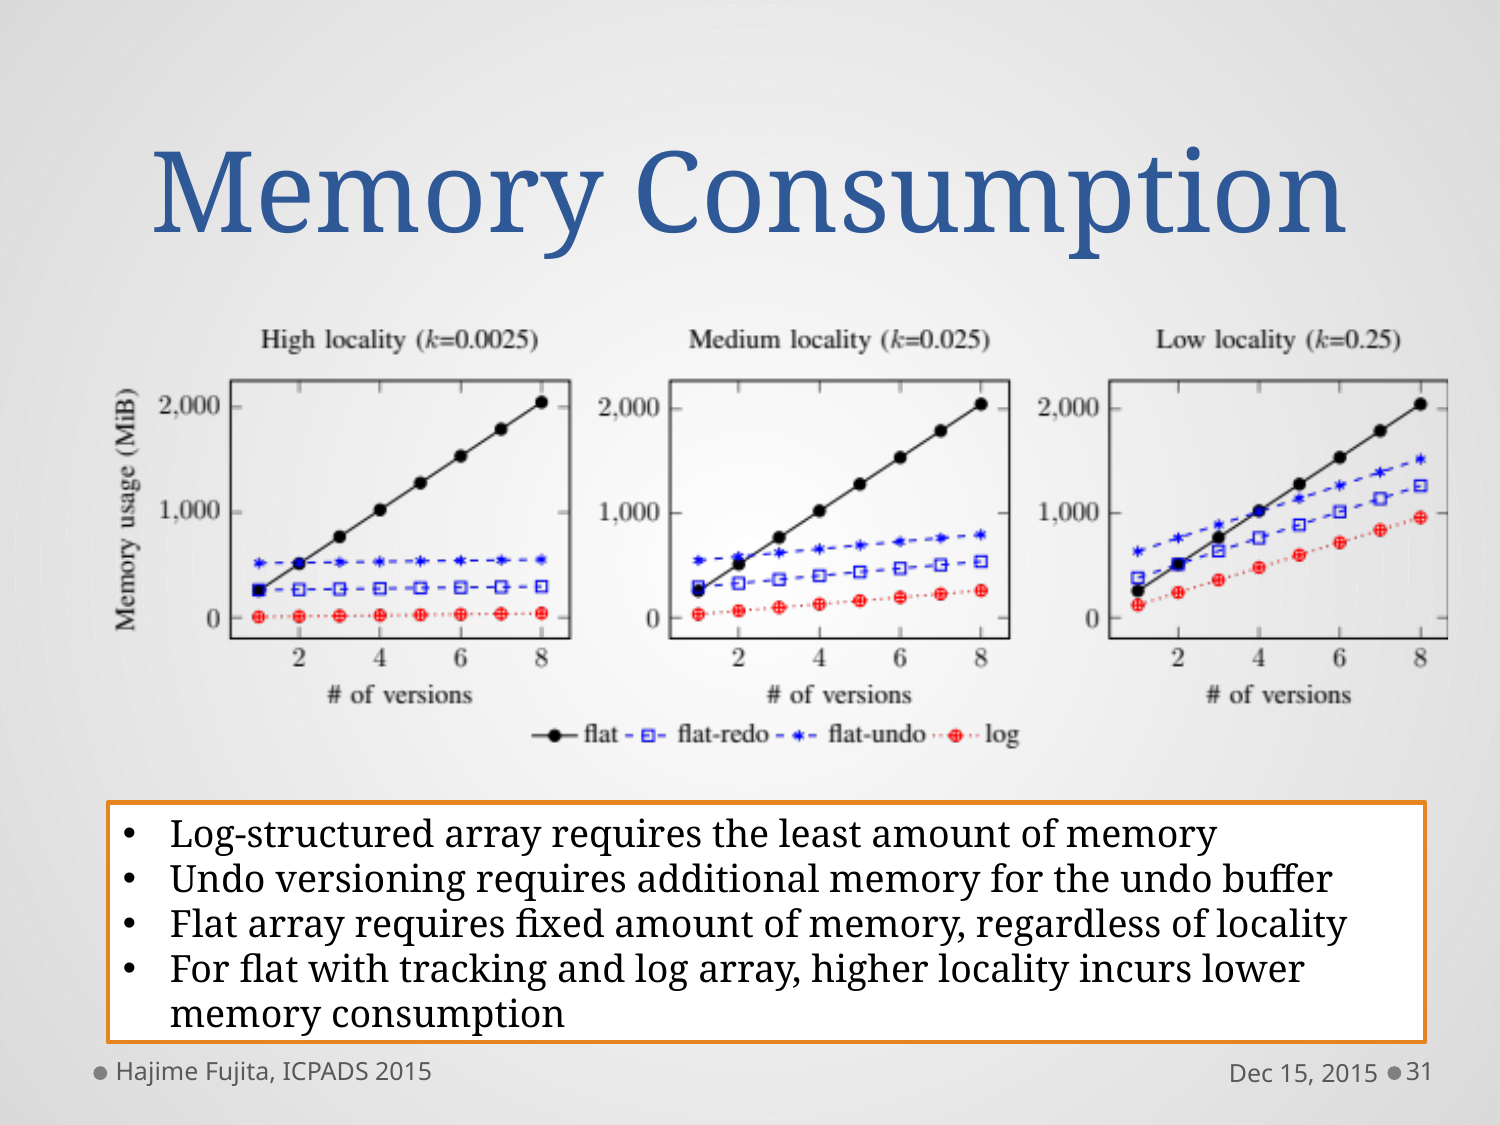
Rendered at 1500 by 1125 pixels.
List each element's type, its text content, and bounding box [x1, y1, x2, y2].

footer Hajime Fujita, ICPADS 2015 [108, 1044, 576, 1103]
picture [107, 328, 1449, 749]
text_box Log-structured array requires the least amount of memory Undo versioning requires additional memory for the undo buffer Flat array requires fixed amount of memory, regardless of locality For flat with tracking and log array, higher locality incurs lower memory consumption [106, 800, 1427, 1044]
title Memory Consumption [75, 0, 1425, 263]
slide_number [1043, 1044, 1386, 1103]
slide_number 31 [1401, 1042, 1494, 1103]
